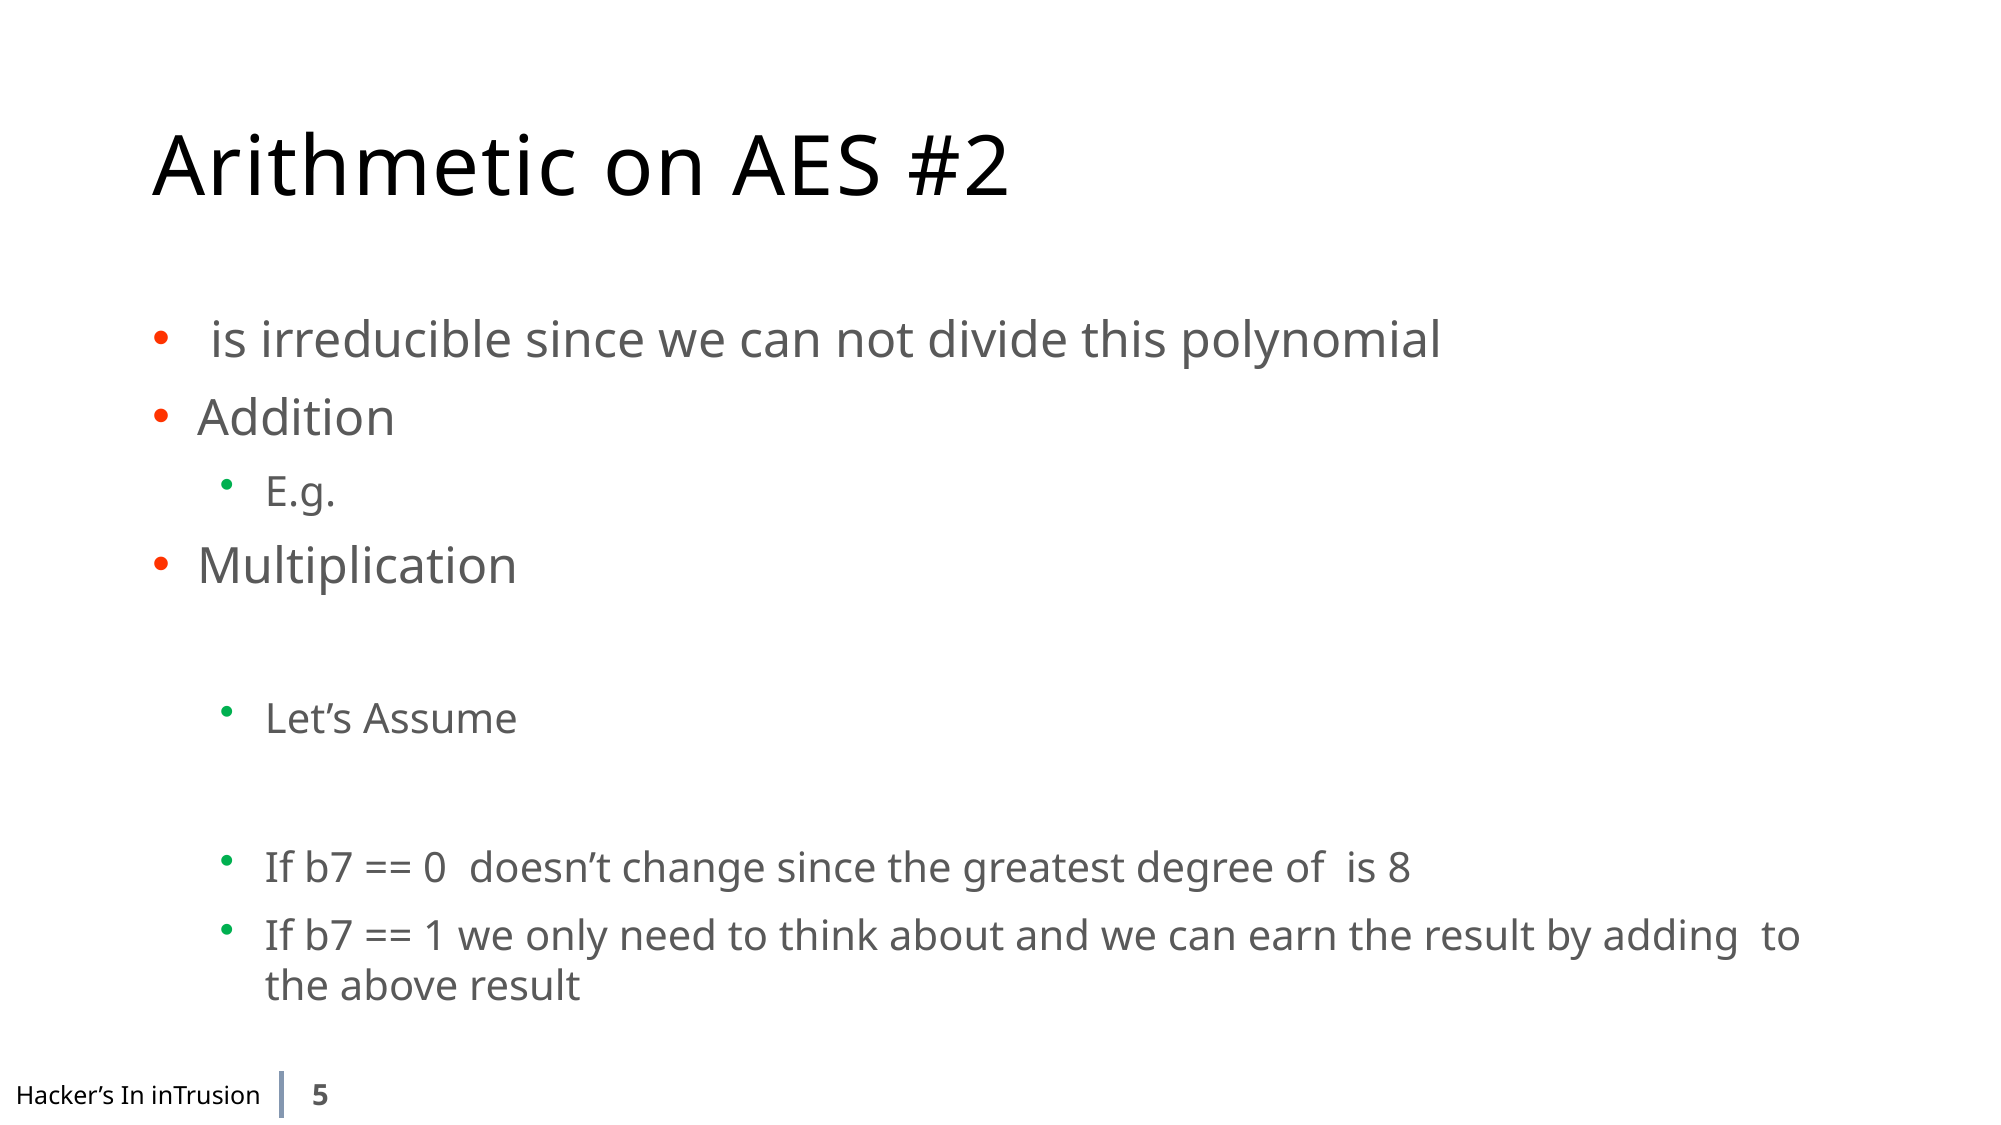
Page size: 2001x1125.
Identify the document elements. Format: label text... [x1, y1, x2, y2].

title Arithmetic on AES #2 [137, 59, 1863, 278]
